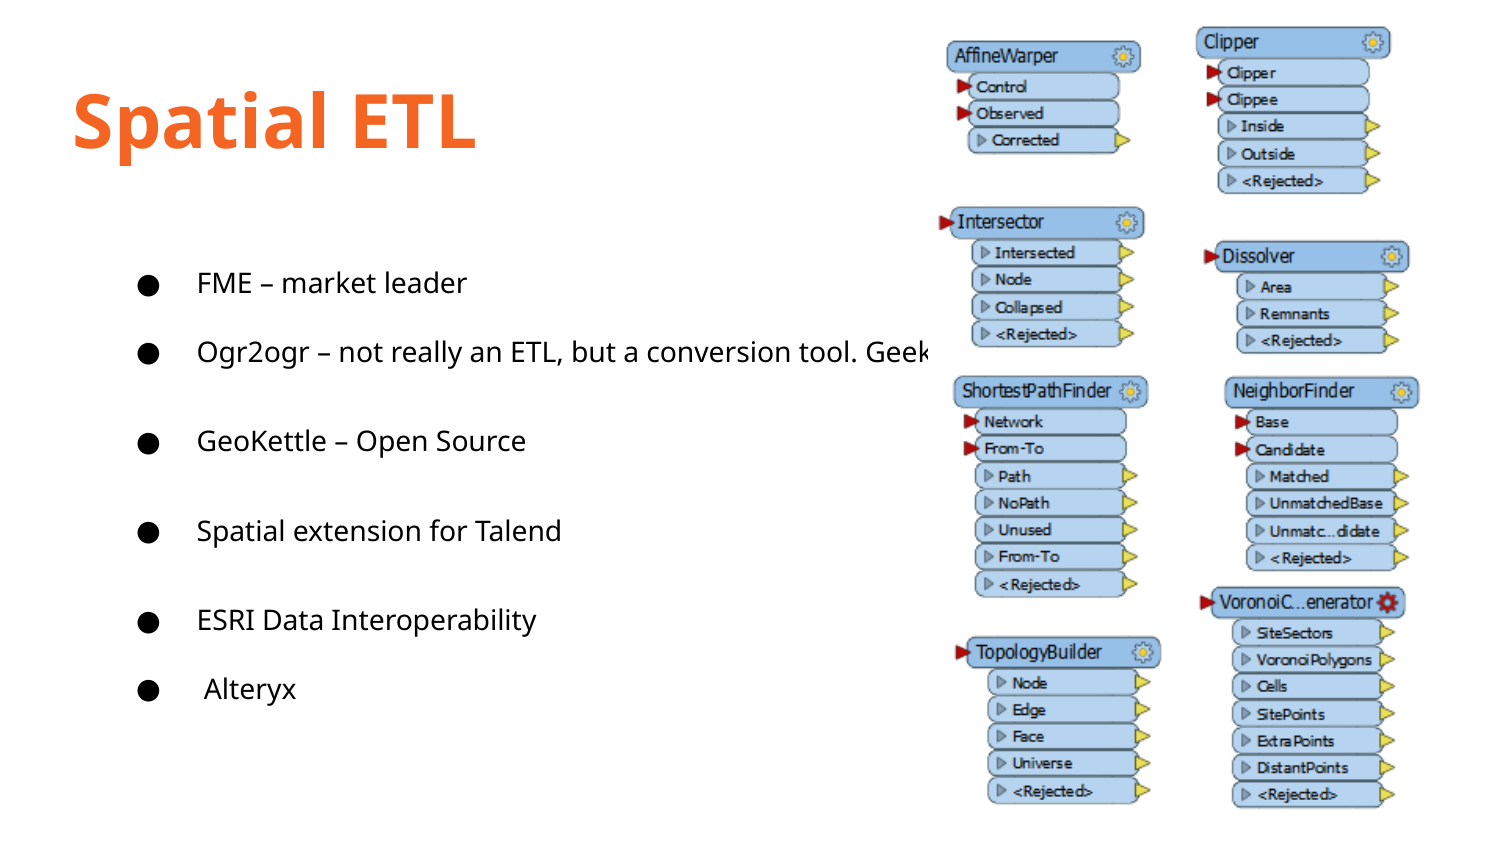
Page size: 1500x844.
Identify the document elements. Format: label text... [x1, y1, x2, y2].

picture [928, 19, 1447, 825]
list FME – market leader Ogr2ogr – not really an ETL, but a conversion tool. Geeky GeoKettle – Open Source Spatial extension for Talend ESRI Data Interoperability Alteryx [103, 245, 923, 754]
text_box Spatial ETL [57, 58, 923, 185]
